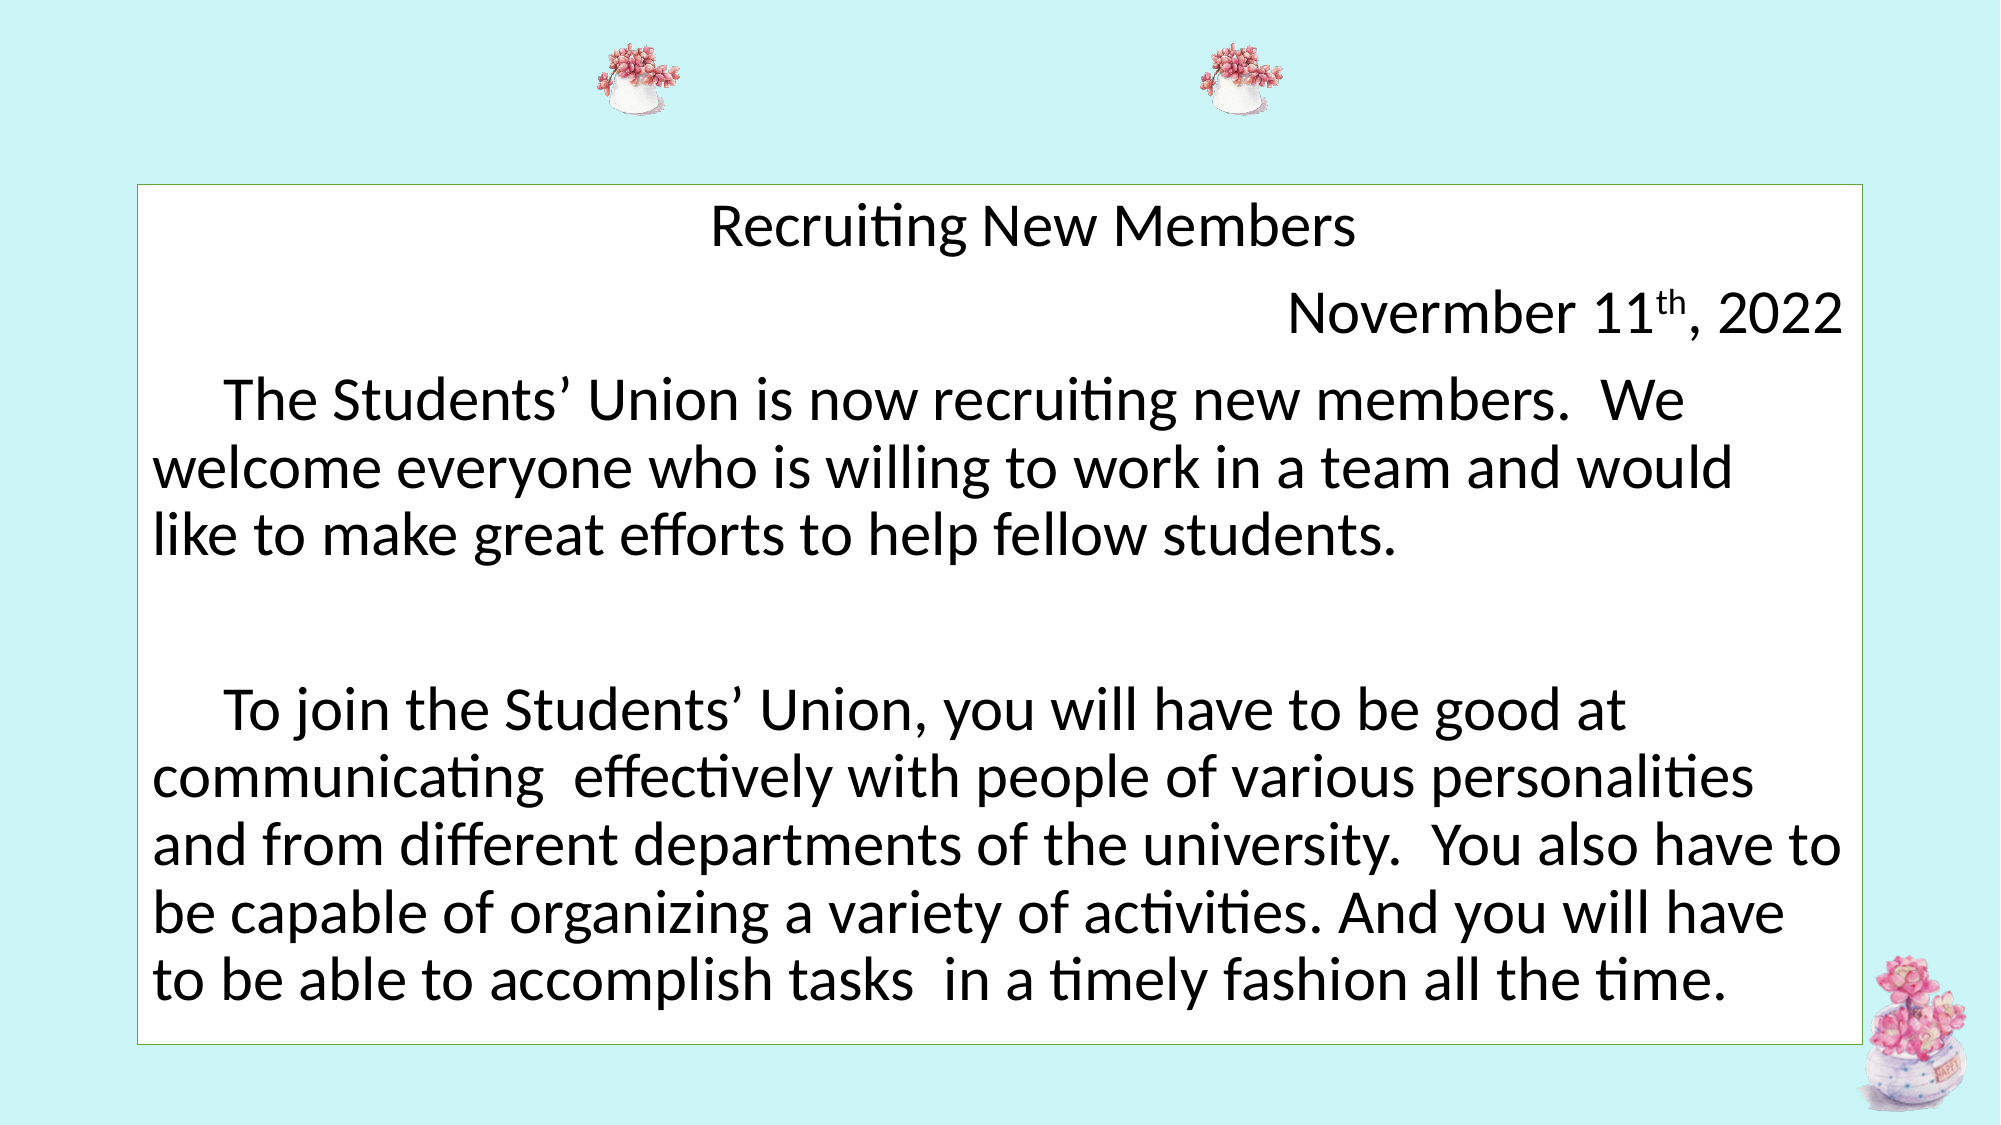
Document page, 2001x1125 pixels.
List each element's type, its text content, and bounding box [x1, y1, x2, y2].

picture [1834, 930, 1983, 1125]
picture [1180, 25, 1302, 118]
list Recruiting New Members Novermber 11th, 2022 The Students’ Union is now recruiting new members. We welcome everyone who is willing to work in a team and would like to make great efforts to help fellow students. To join the Students’ Union, you will have to be good at communicating effectively with people of various personalities and from different departments of the university. You also have to be capable of organizing a variety of activities. And you will have to be able to accomplish tasks in a timely fashion all the time. [137, 184, 1863, 1045]
picture [577, 25, 699, 118]
